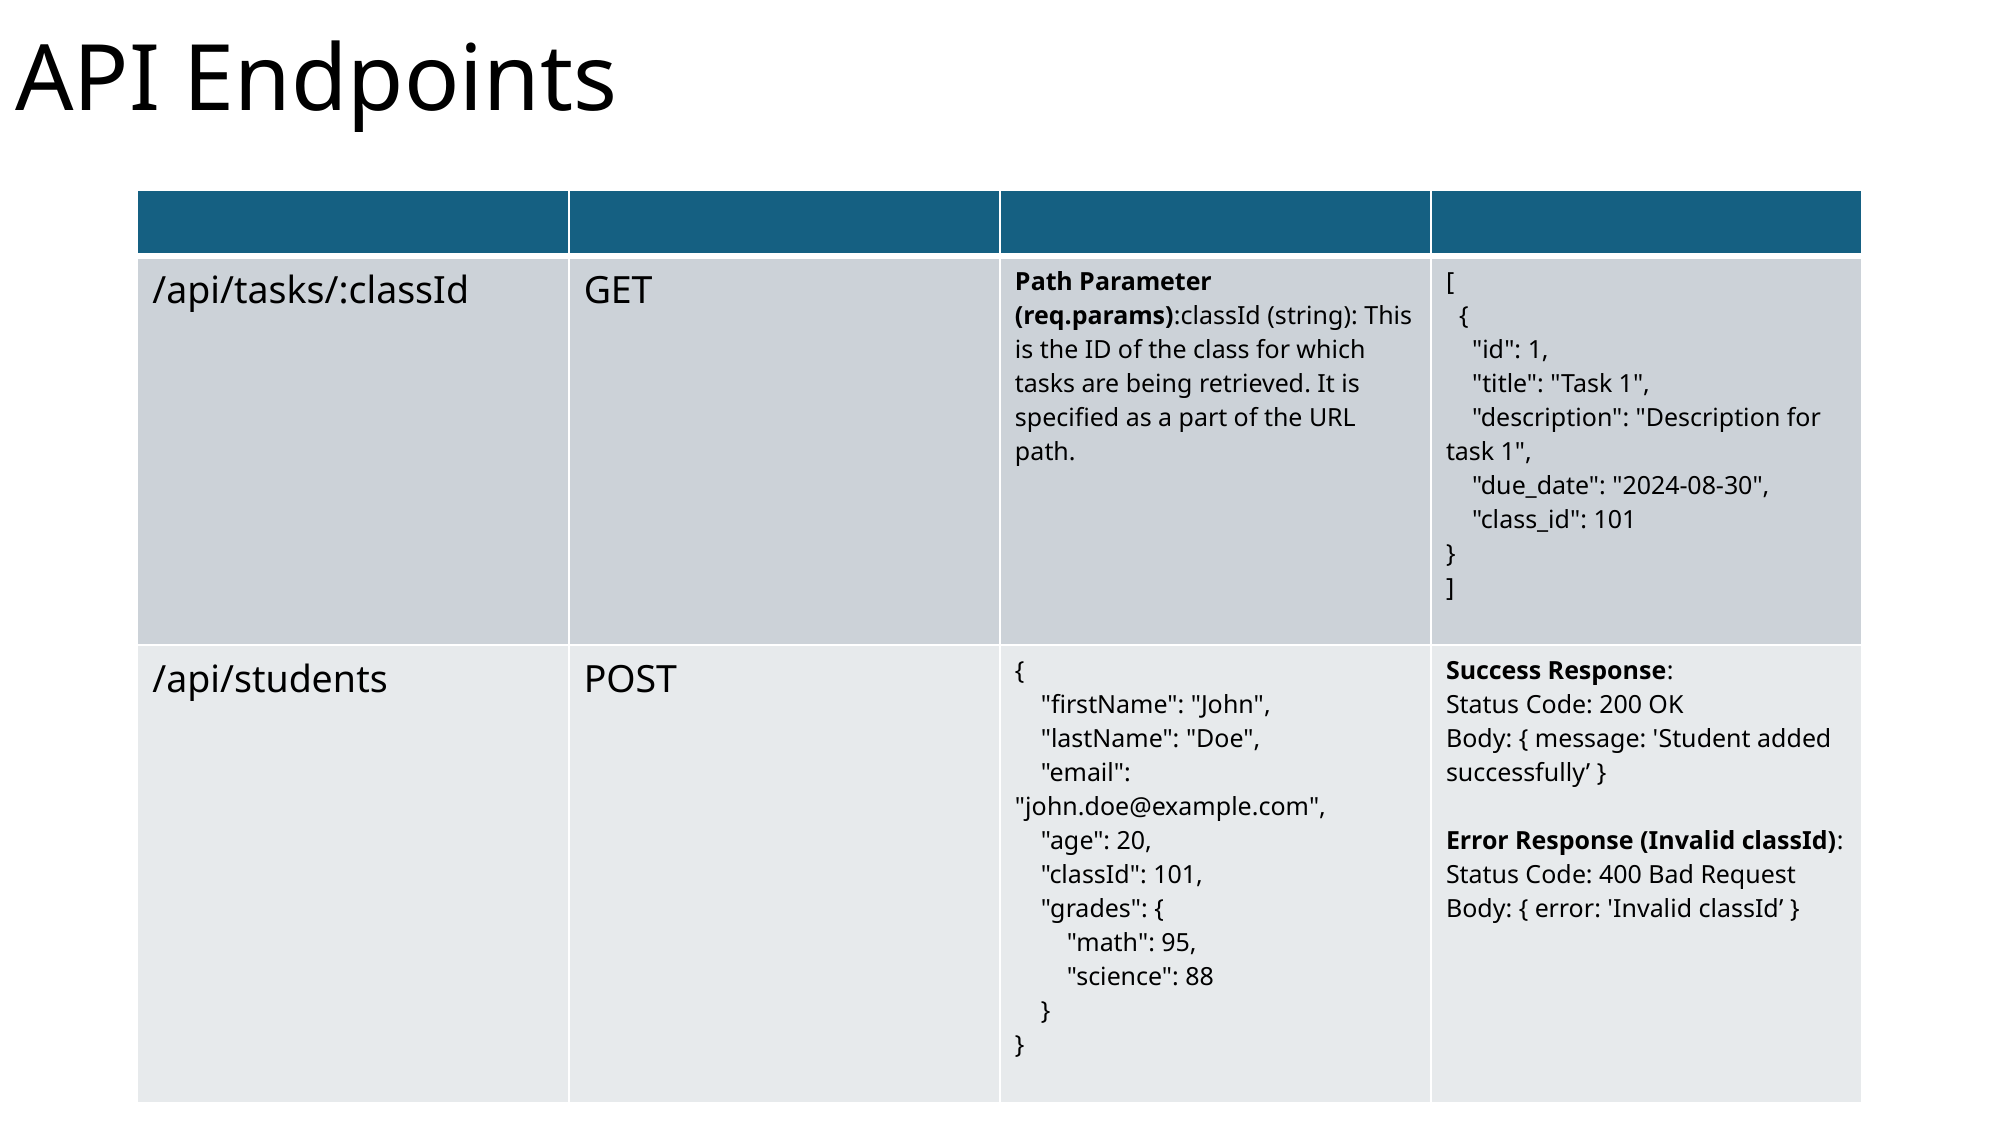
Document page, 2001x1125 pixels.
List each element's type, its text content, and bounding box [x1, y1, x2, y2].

table_header [1001, 191, 1430, 253]
table_cell /api/tasks/:classId [138, 259, 568, 644]
title API Endpoints [0, 0, 1725, 190]
table_header [138, 191, 568, 253]
table_cell Path Parameter (req.params):classId (string): This is the ID of the class for which tasks are being retrieved. It is specified as a part of the URL path. [1001, 259, 1430, 644]
table_cell Success Response: Status Code: 200 OK Body: { message: 'Student added successfully’ } Error Response (Invalid classId): Status Code: 400 Bad Request Body: { error: 'Invalid classId’ } [1432, 646, 1861, 1102]
table_cell { "firstName": "John", "lastName": "Doe", "email": "john.doe@example.com", "age": 20, "classId": 101, "grades": { "math": 95, "science": 88 } } [1001, 646, 1430, 1102]
table_cell POST [570, 646, 999, 1102]
table_cell GET [570, 259, 999, 644]
table_cell [ { "id": 1, "title": "Task 1", "description": "Description for task 1", "due_date": "2024-08-30", "class_id": 101 } ] [1432, 259, 1861, 644]
table_cell /api/students [138, 646, 568, 1102]
table_header [570, 191, 999, 253]
table_header [1432, 191, 1861, 253]
